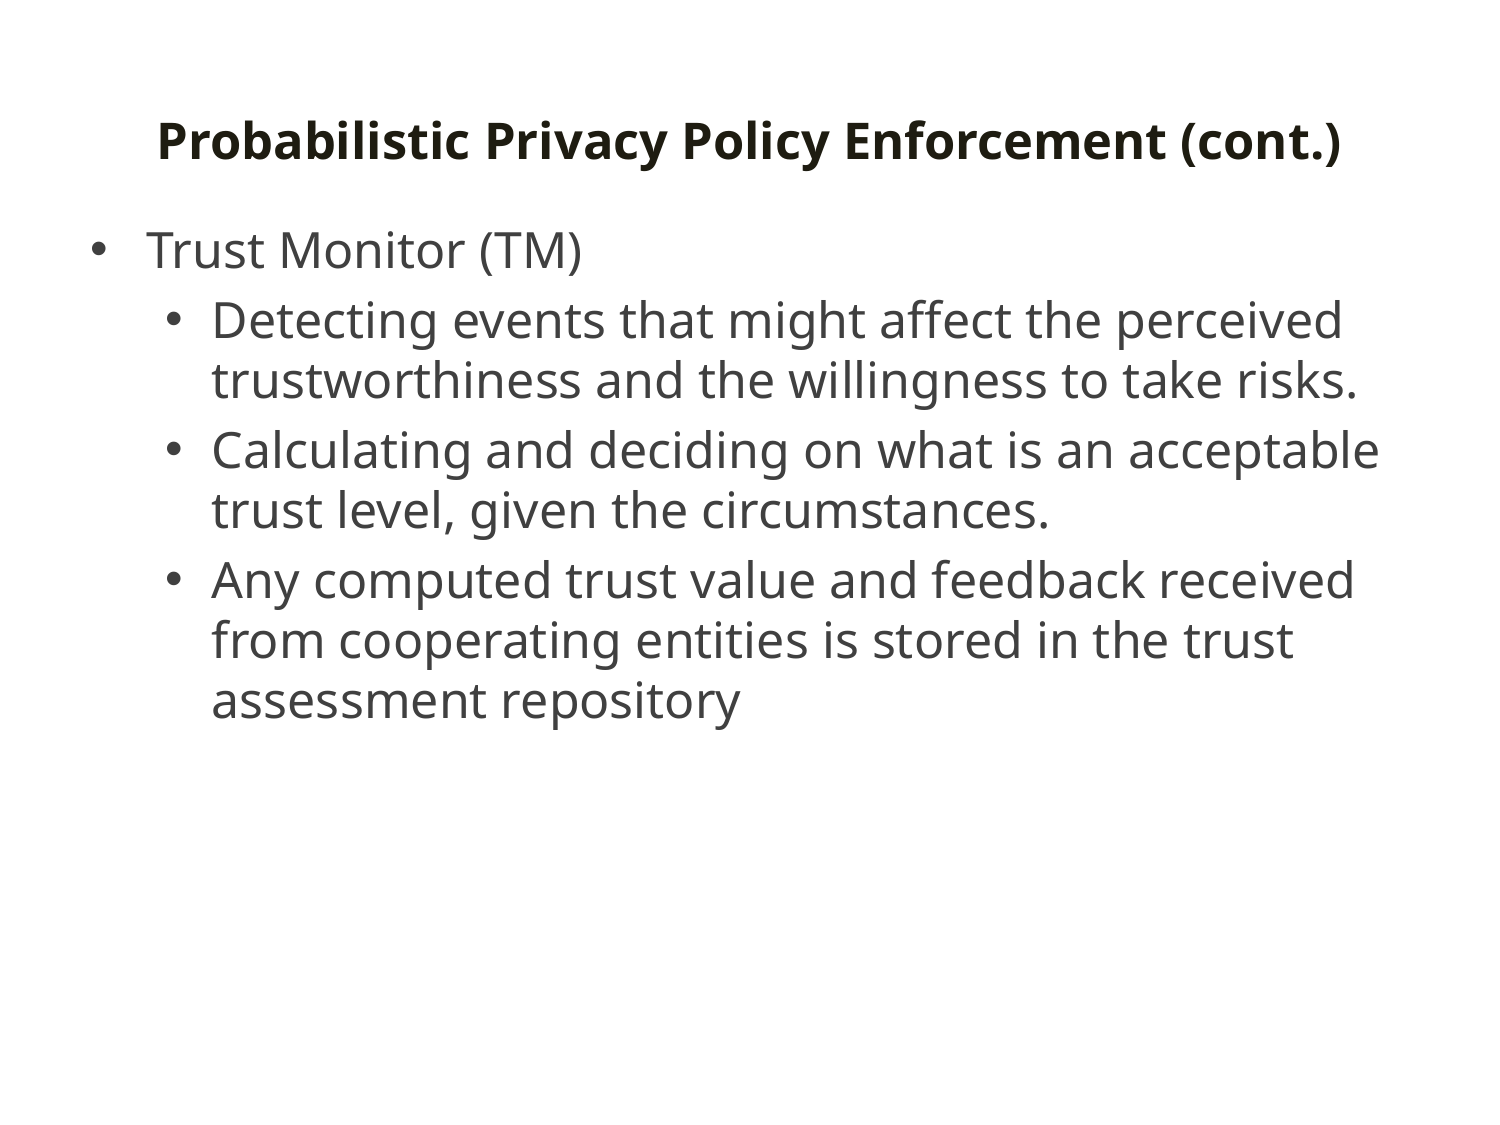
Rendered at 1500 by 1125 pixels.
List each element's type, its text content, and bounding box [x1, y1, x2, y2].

title Probabilistic Privacy Policy Enforcement (cont.) [74, 78, 1425, 200]
list Trust Monitor (TM) Detecting events that might affect the perceived trustworthiness and the willingness to take risks. Calculating and deciding on what is an acceptable trust level, given the circumstances. Any computed trust value and feedback received from cooperating entities is stored in the trust assessment repository [74, 210, 1425, 1006]
